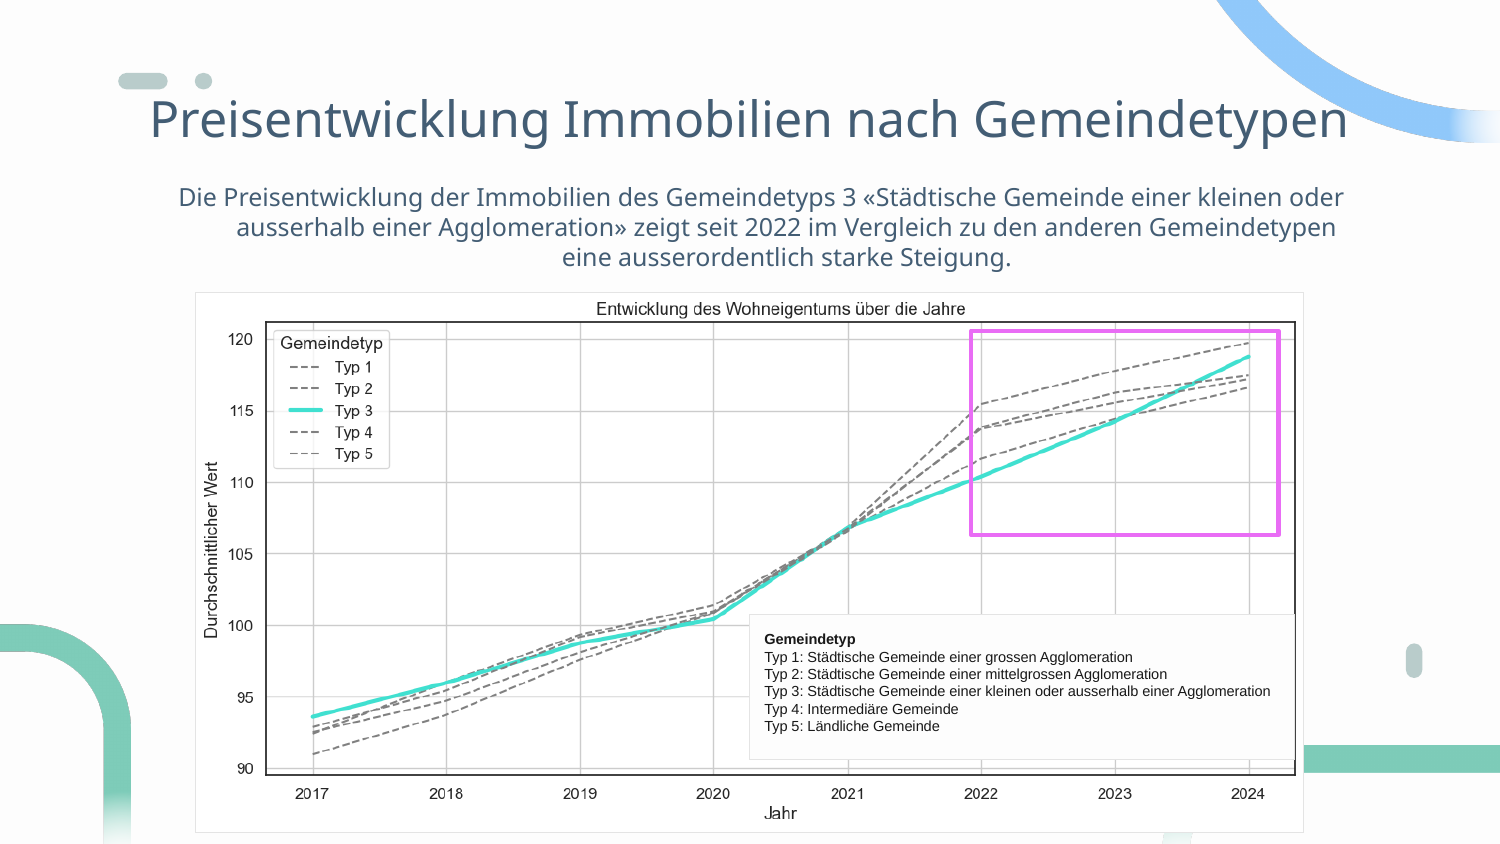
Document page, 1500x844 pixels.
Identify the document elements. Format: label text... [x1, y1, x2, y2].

picture [1158, 0, 1500, 143]
picture [0, 411, 131, 844]
title Preisentwicklung Immobilien nach Gemeindetypen [118, 72, 1382, 167]
subtitle Die Preisentwicklung der Immobilien des Gemeindetyps 3 «Städtische Gemeinde einer kleinen oder ausserhalb einer Agglomeration» zeigt seit 2022 im Vergleich zu den anderen Gemeindetypen eine ausserordentlich starke Steigung. [128, 166, 1372, 311]
picture [194, 292, 1500, 844]
